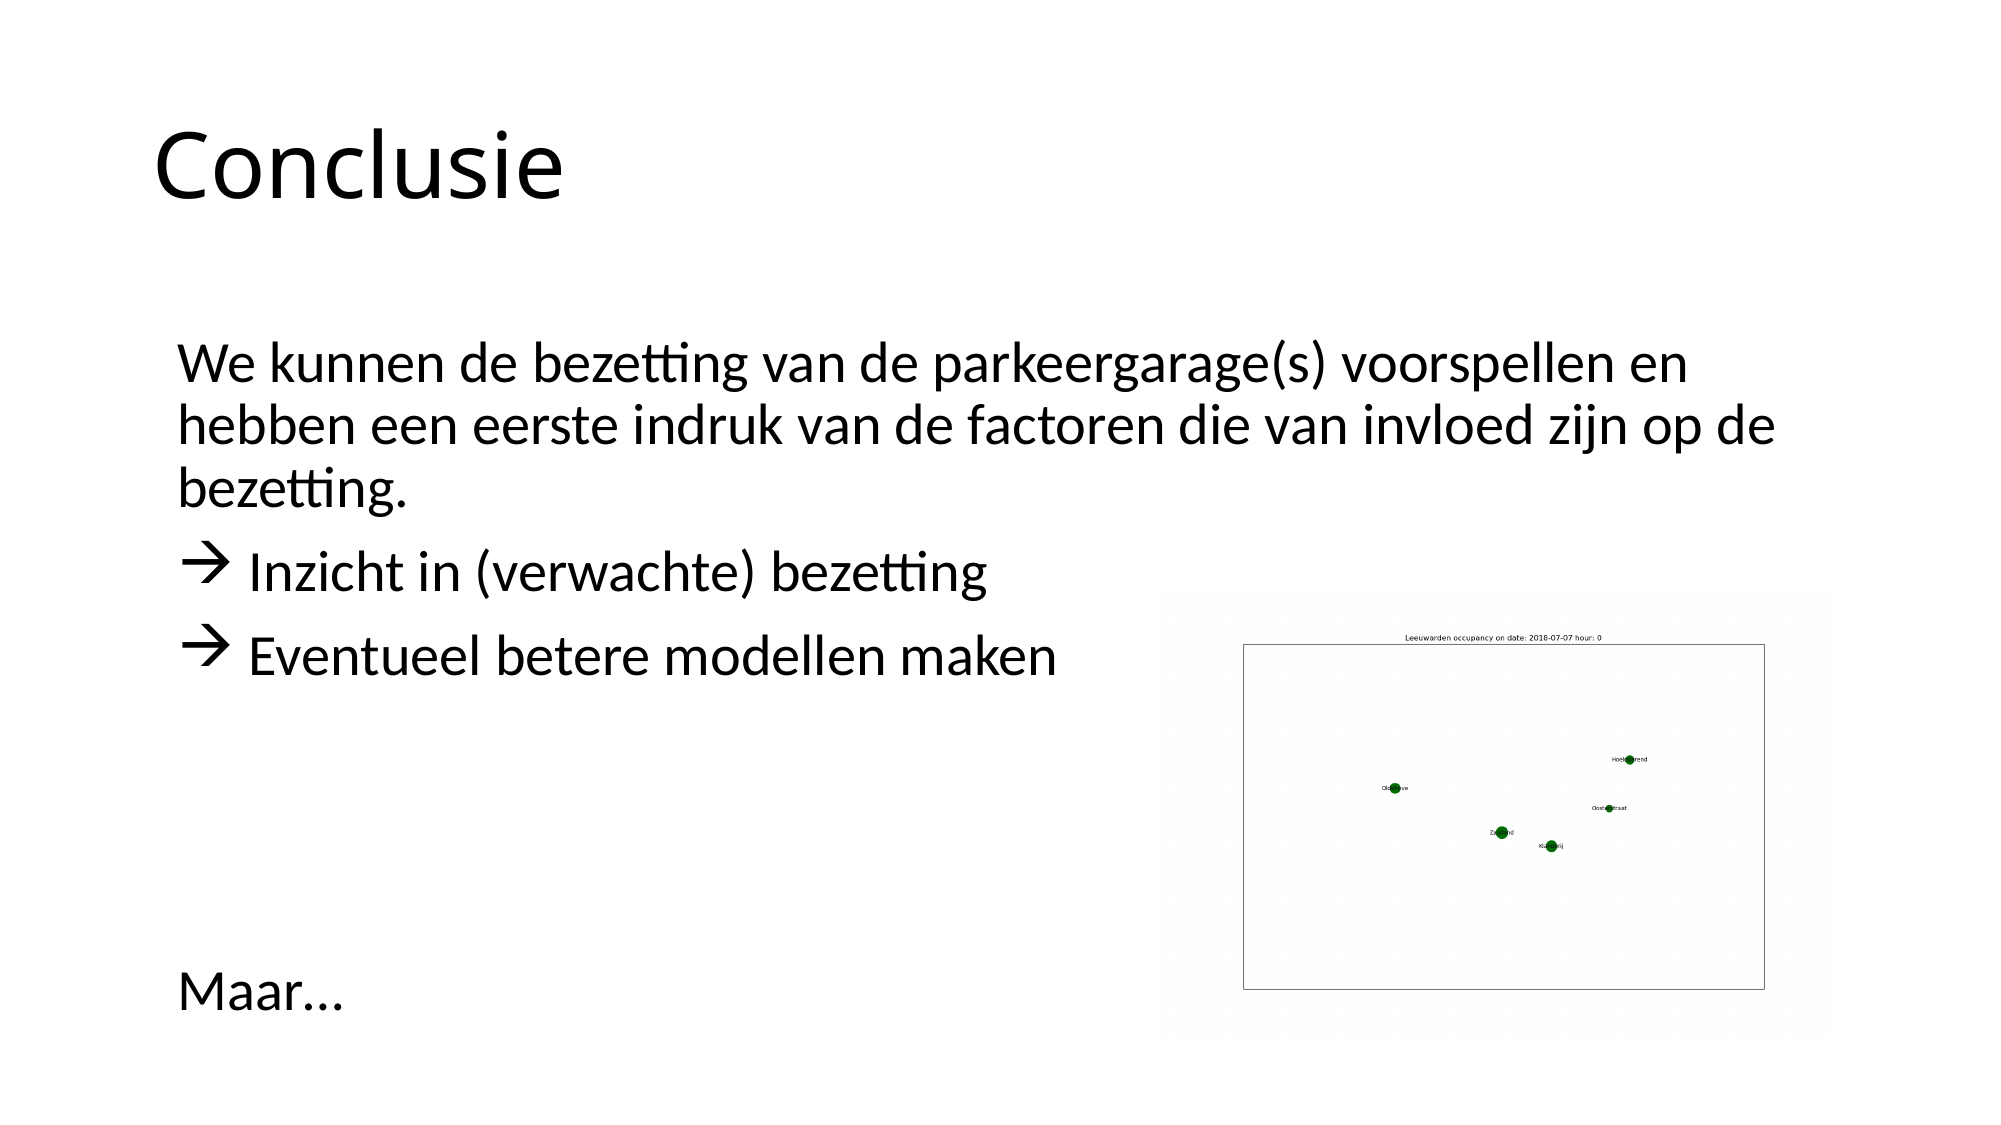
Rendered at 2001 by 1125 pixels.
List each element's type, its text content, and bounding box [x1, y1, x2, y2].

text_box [1158, 589, 1832, 1039]
title Conclusie [137, 59, 1863, 278]
text_box We kunnen de bezetting van de parkeergarage(s) voorspellen en hebben een eerste indruk van de factoren die van invloed zijn op de bezetting. Inzicht in (verwachte) bezetting Eventueel betere modellen maken Maar… [162, 324, 1888, 1039]
